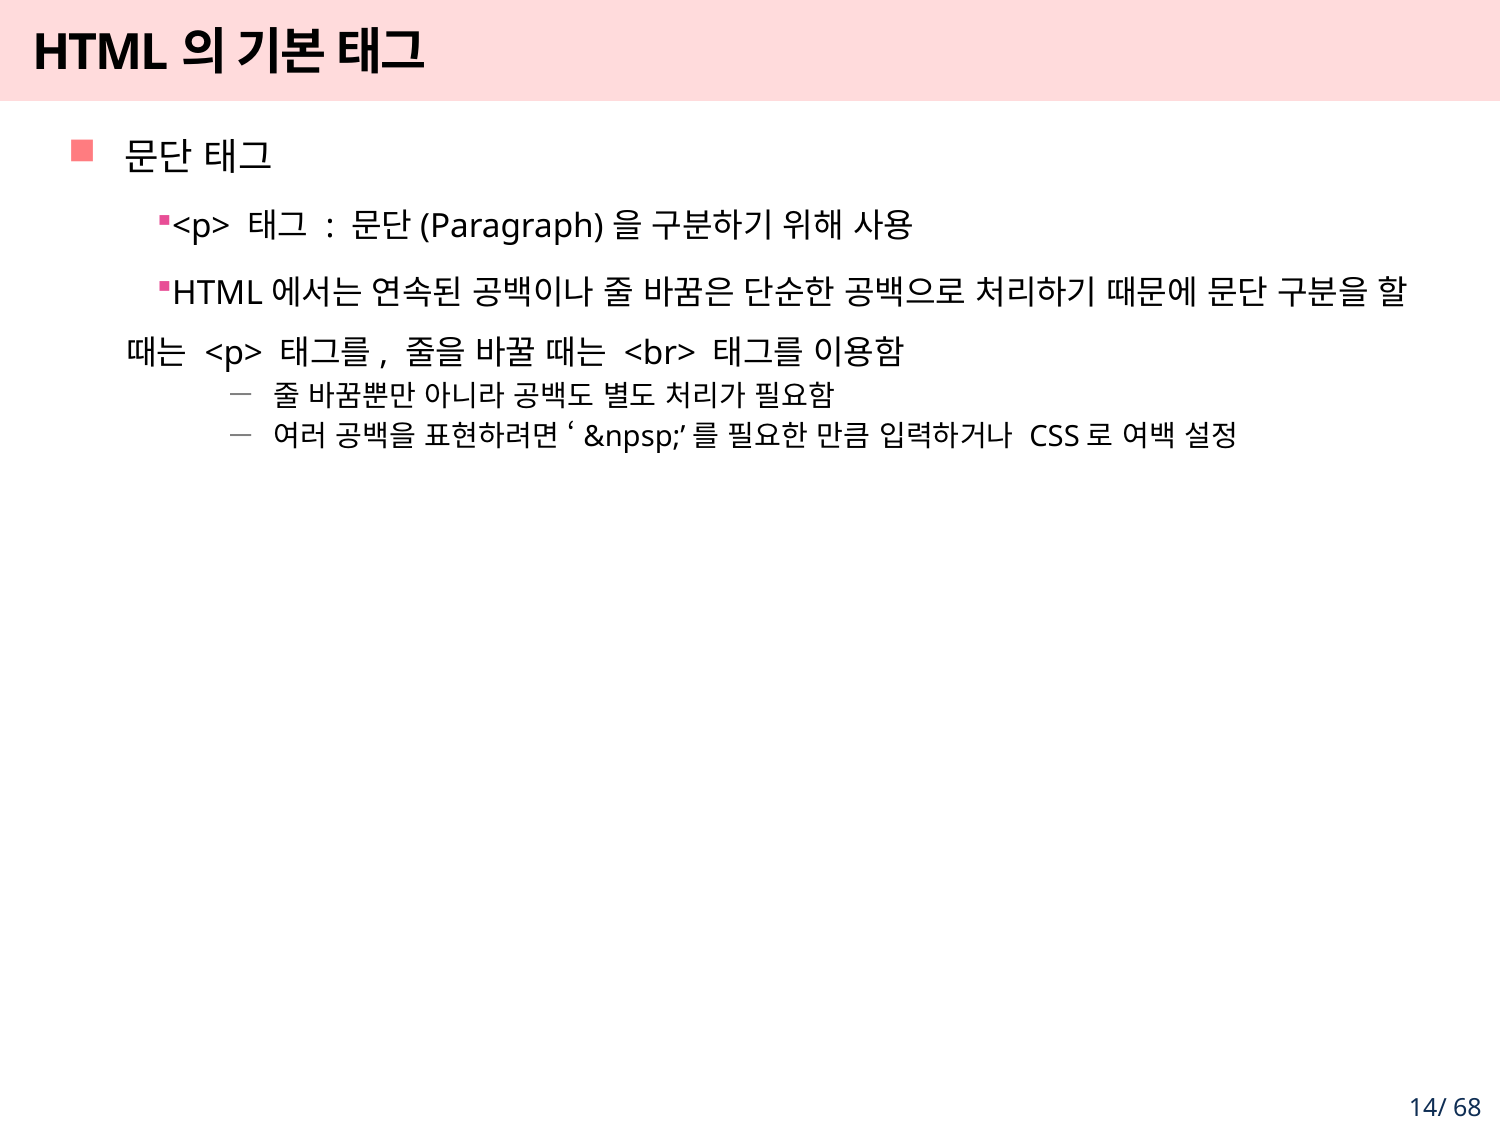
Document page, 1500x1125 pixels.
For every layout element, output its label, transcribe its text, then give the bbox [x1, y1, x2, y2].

list 문단 태그 <p> 태그 : 문단(Paragraph)을 구분하기 위해 사용 HTML에서는 연속된 공백이나 줄 바꿈은 단순한 공백으로 처리하기 때문에 문단 구분을 할 때는 <p> 태그를, 줄을 바꿀 때는 <br> 태그를 이용함 줄 바꿈뿐만 아니라 공백도 별도 처리가 필요함 여러 공백을 표현하려면 ‘&npsp;’를 필요한 만큼 입력하거나 CSS로 여백 설정 [53, 125, 1425, 1005]
title HTML의 기본 태그 [17, 10, 1295, 89]
